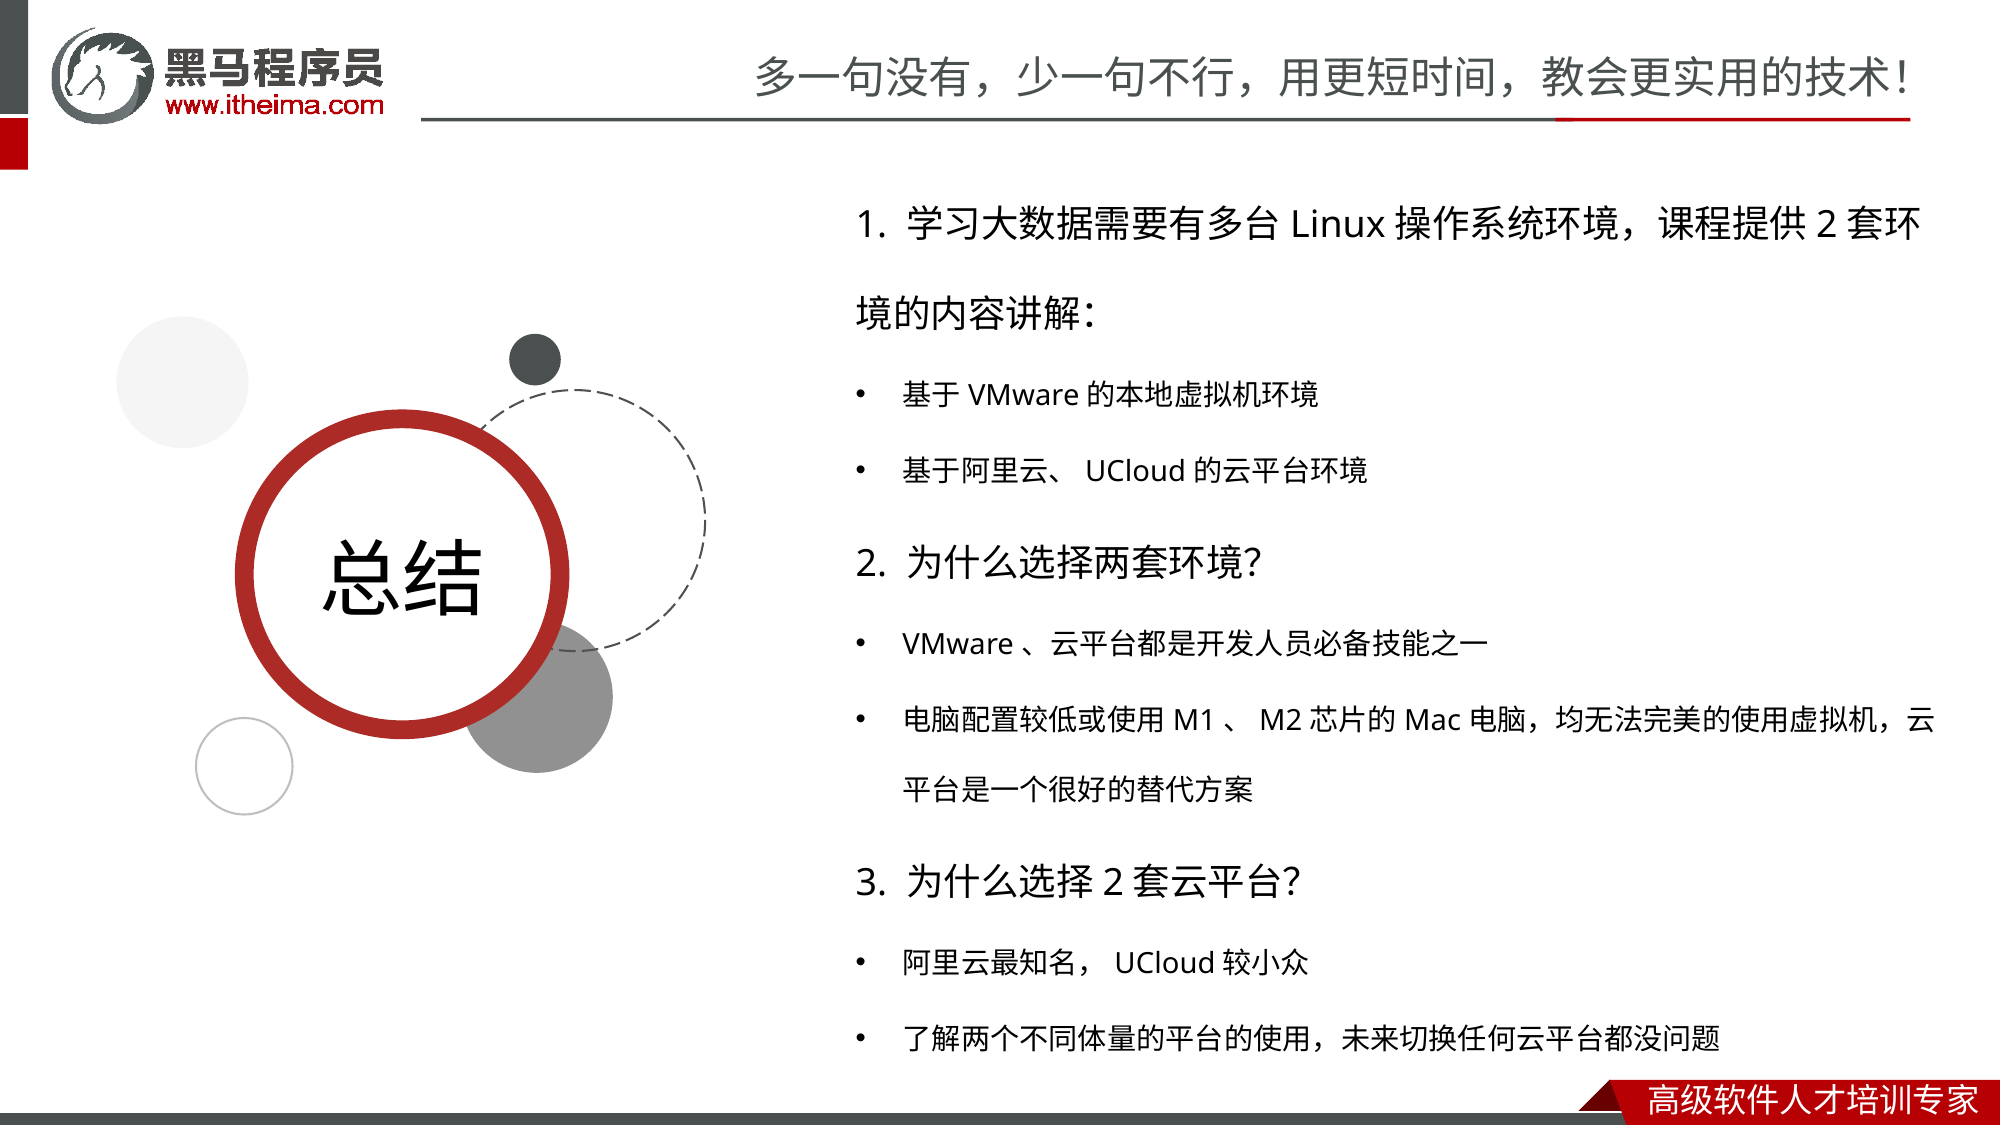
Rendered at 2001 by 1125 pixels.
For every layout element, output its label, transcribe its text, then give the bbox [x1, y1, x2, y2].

list 1. 学习大数据需要有多台Linux操作系统环境，课程提供2套环境的内容讲解： 基于VMware的本地虚拟机环境 基于阿里云、UCloud的云平台环境 2. 为什么选择两套环境？ VMware、云平台都是开发人员必备技能之一 电脑配置较低或使用M1、M2芯片的Mac电脑，均无法完美的使用虚拟机，云平台是一个很好的替代方案 3. 为什么选择2套云平台？ 阿里云最知名，UCloud较小众 了解两个不同体量的平台的使用，未来切换任何云平台都没问题 [840, 164, 1953, 1047]
picture [50, 26, 384, 125]
